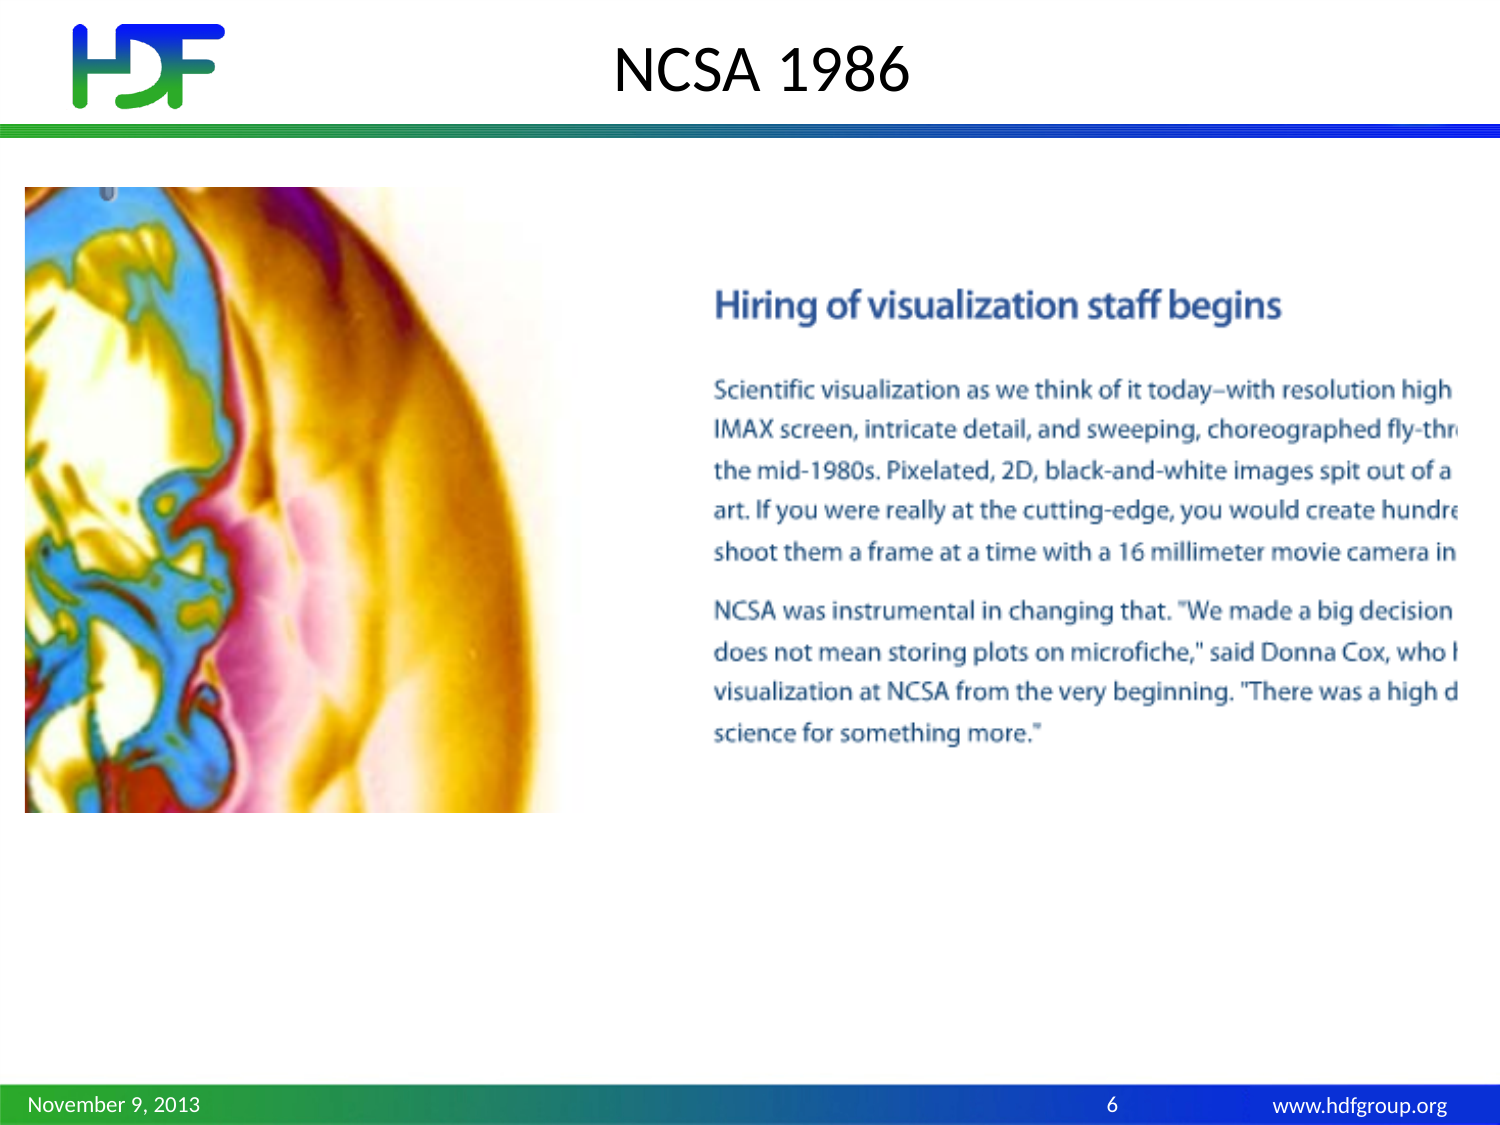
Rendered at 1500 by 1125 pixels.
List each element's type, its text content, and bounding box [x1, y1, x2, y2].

title NCSA 1986 [187, 24, 1338, 113]
slide_number 6 [1049, 1087, 1176, 1125]
picture [0, 0, 1500, 1125]
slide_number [12, 1087, 713, 1125]
